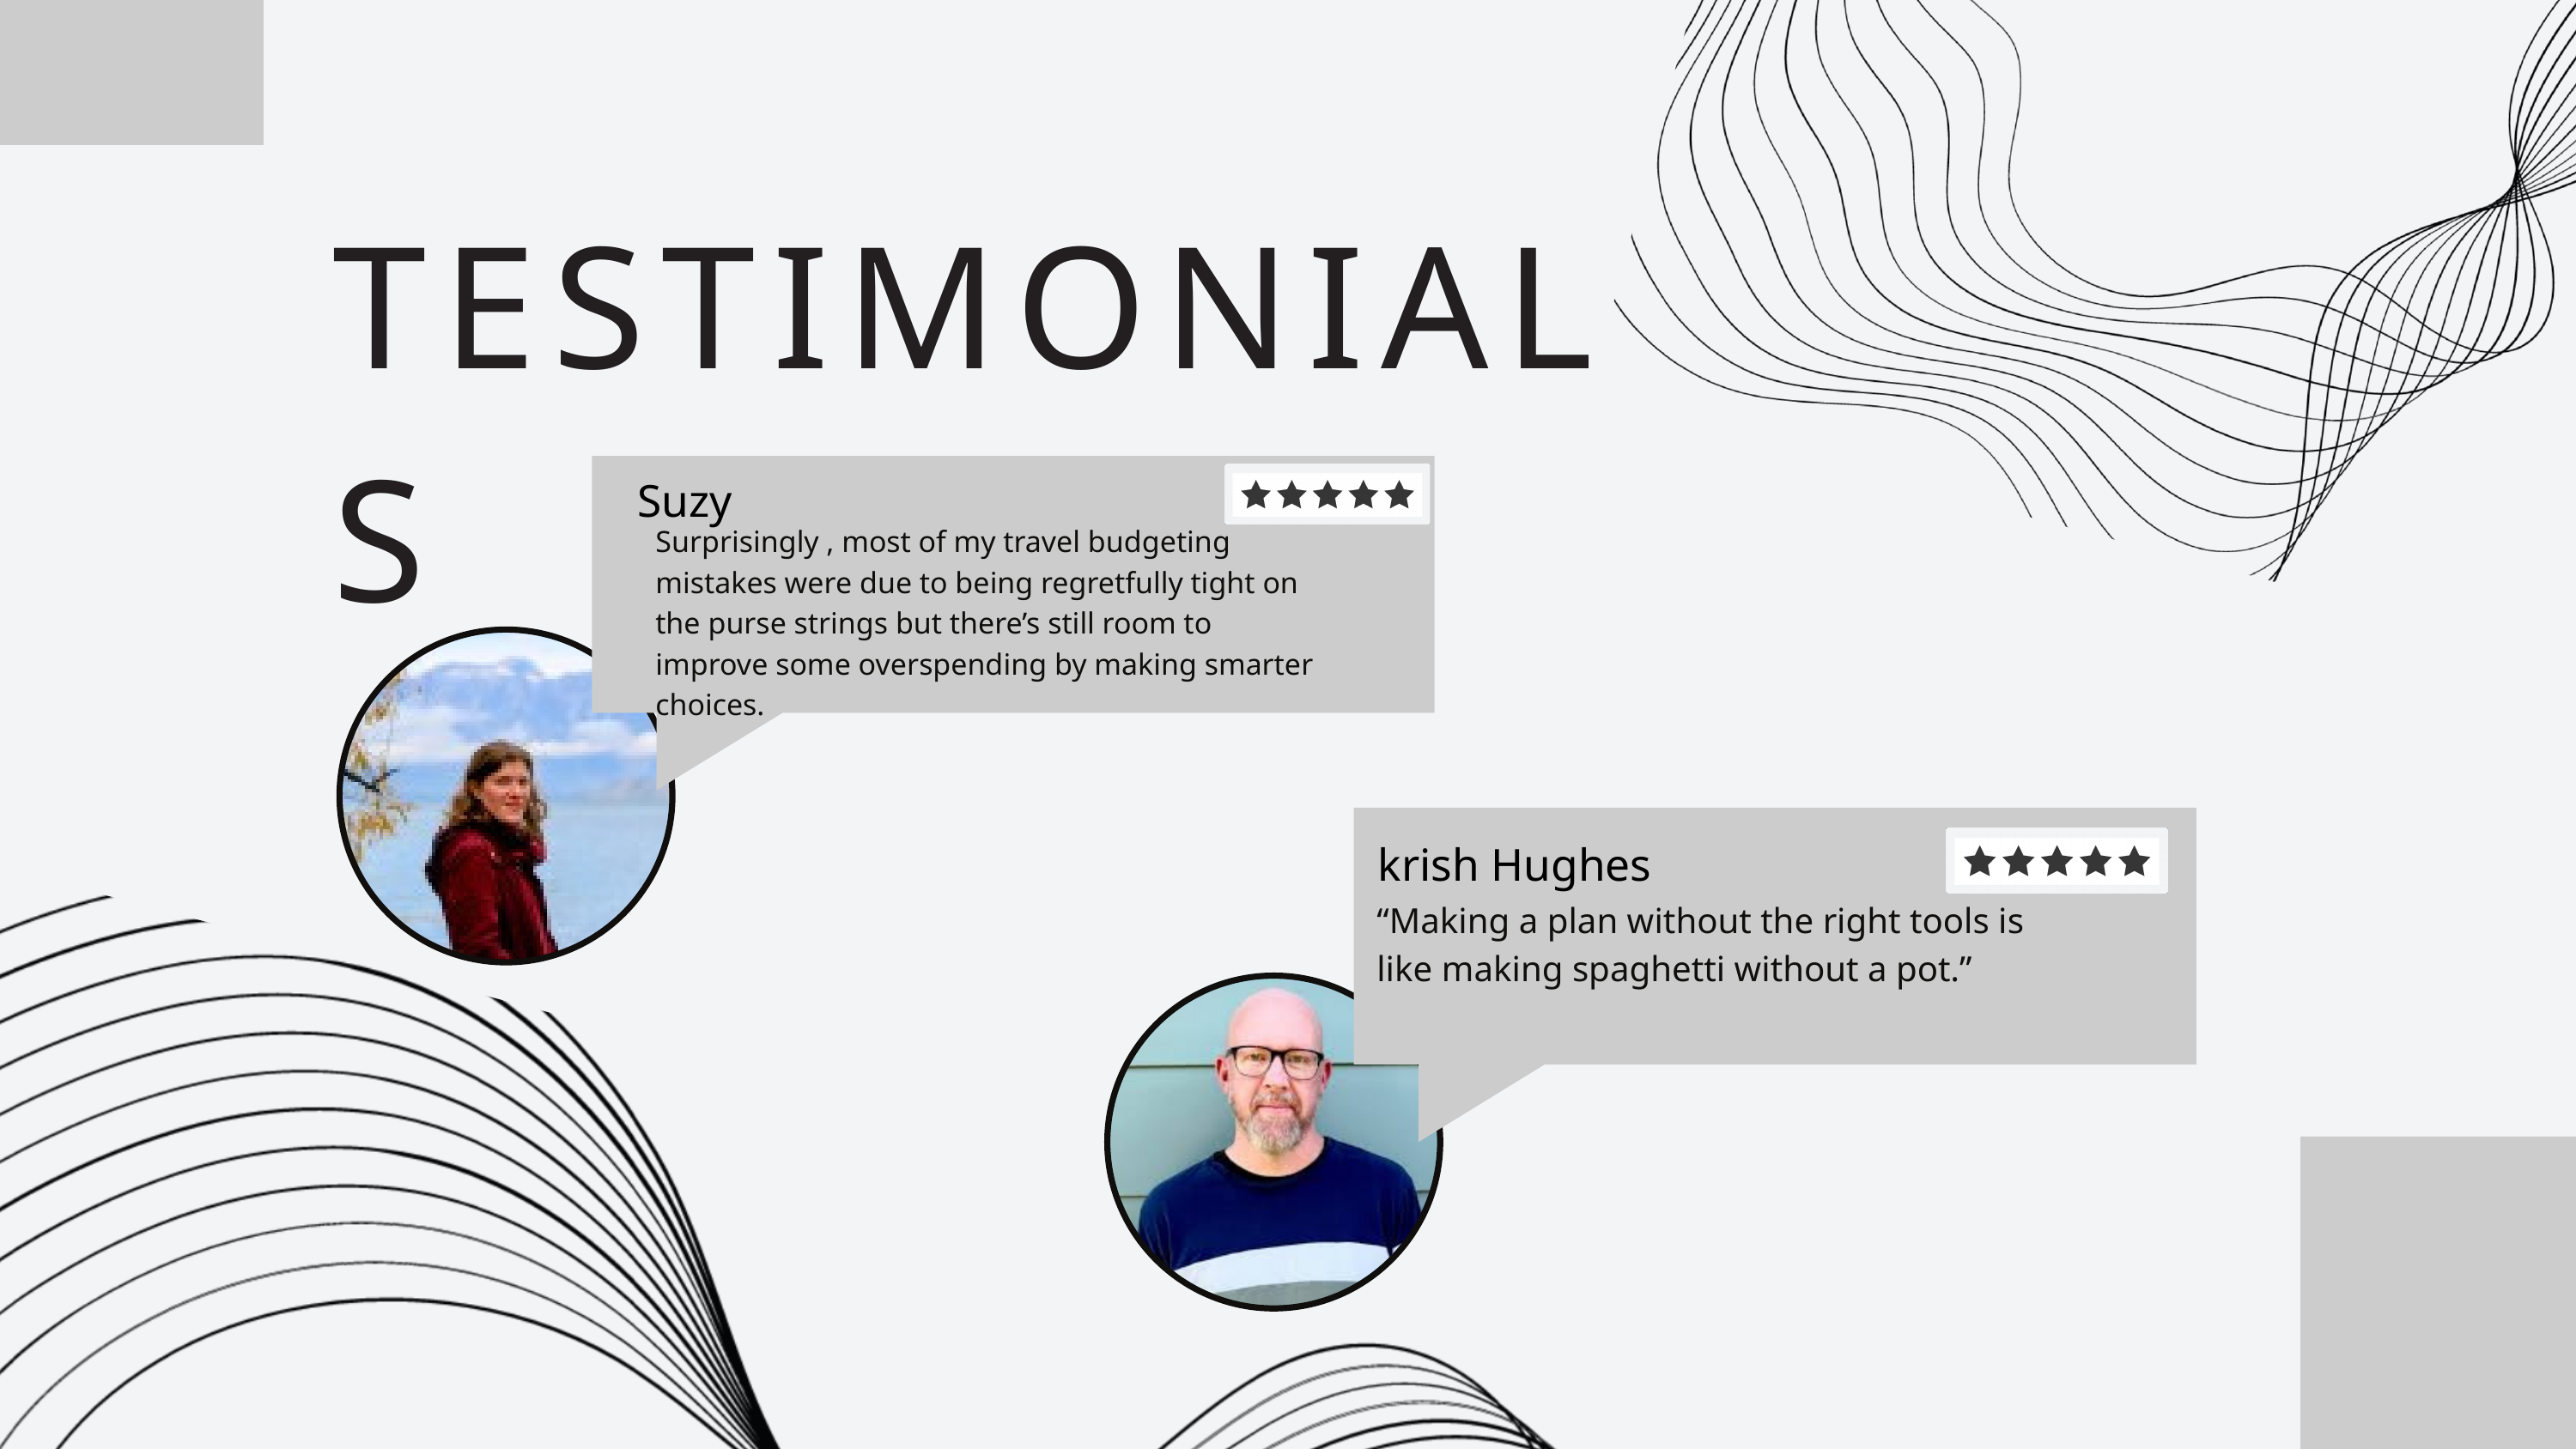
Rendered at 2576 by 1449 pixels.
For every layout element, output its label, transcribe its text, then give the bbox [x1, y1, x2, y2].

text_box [1353, 807, 2197, 1143]
text_box [0, 867, 1817, 1449]
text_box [0, 0, 264, 145]
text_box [332, 622, 680, 969]
text_box [1649, 0, 2576, 654]
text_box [2300, 1136, 2576, 1449]
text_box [1100, 968, 1449, 1315]
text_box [592, 455, 1435, 791]
text_box TESTIMONIALS [332, 170, 1676, 636]
